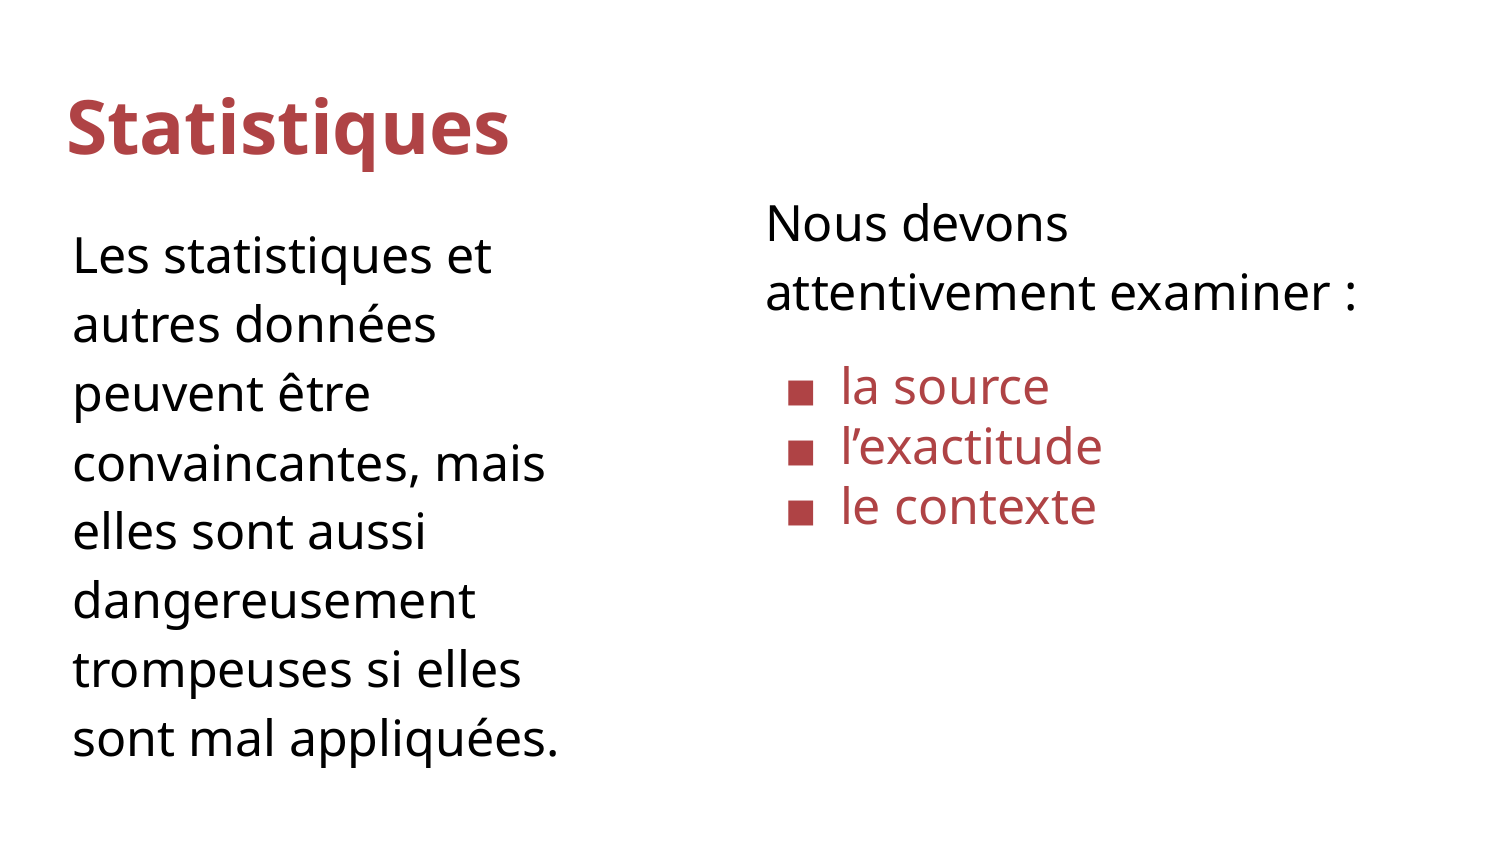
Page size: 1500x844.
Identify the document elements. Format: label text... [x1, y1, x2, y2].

title Statistiques [51, 64, 1449, 167]
list Les statistiques et autres données peuvent être convaincantes, mais elles sont aussi dangereusement trompeuses si elles sont mal appliquées. [57, 200, 624, 617]
text_box Nous devons attentivement examiner : la source l’exactitude le contexte [750, 167, 1408, 585]
